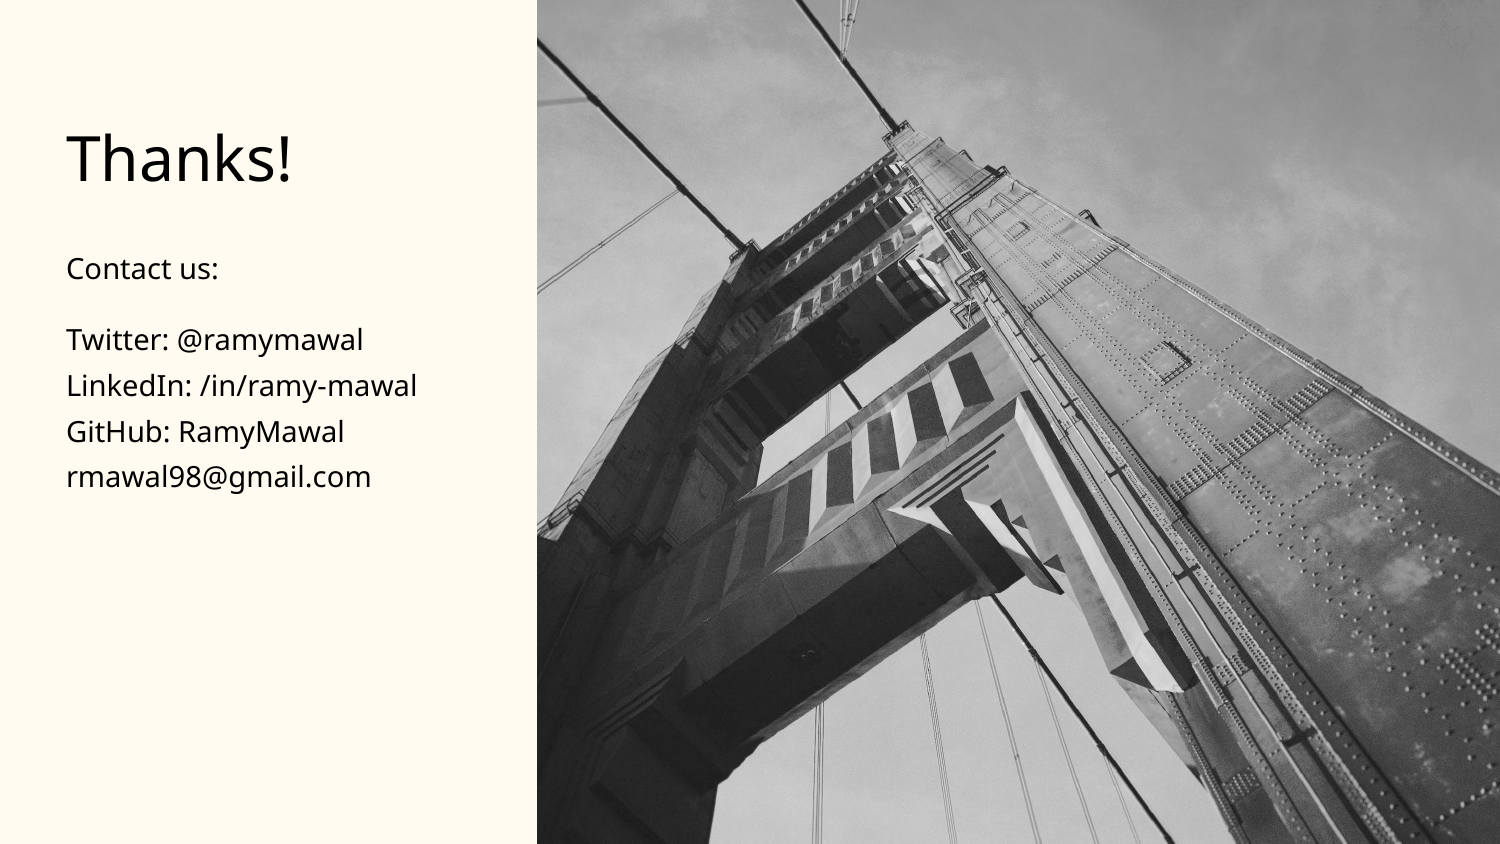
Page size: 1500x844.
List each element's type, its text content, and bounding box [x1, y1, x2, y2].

picture [536, 0, 1500, 844]
list Contact us: Twitter: @ramymawal LinkedIn: /in/ramy-mawal GitHub: RamyMawal rmawal98@gmail.com [51, 227, 512, 750]
title Thanks! [51, 91, 512, 216]
